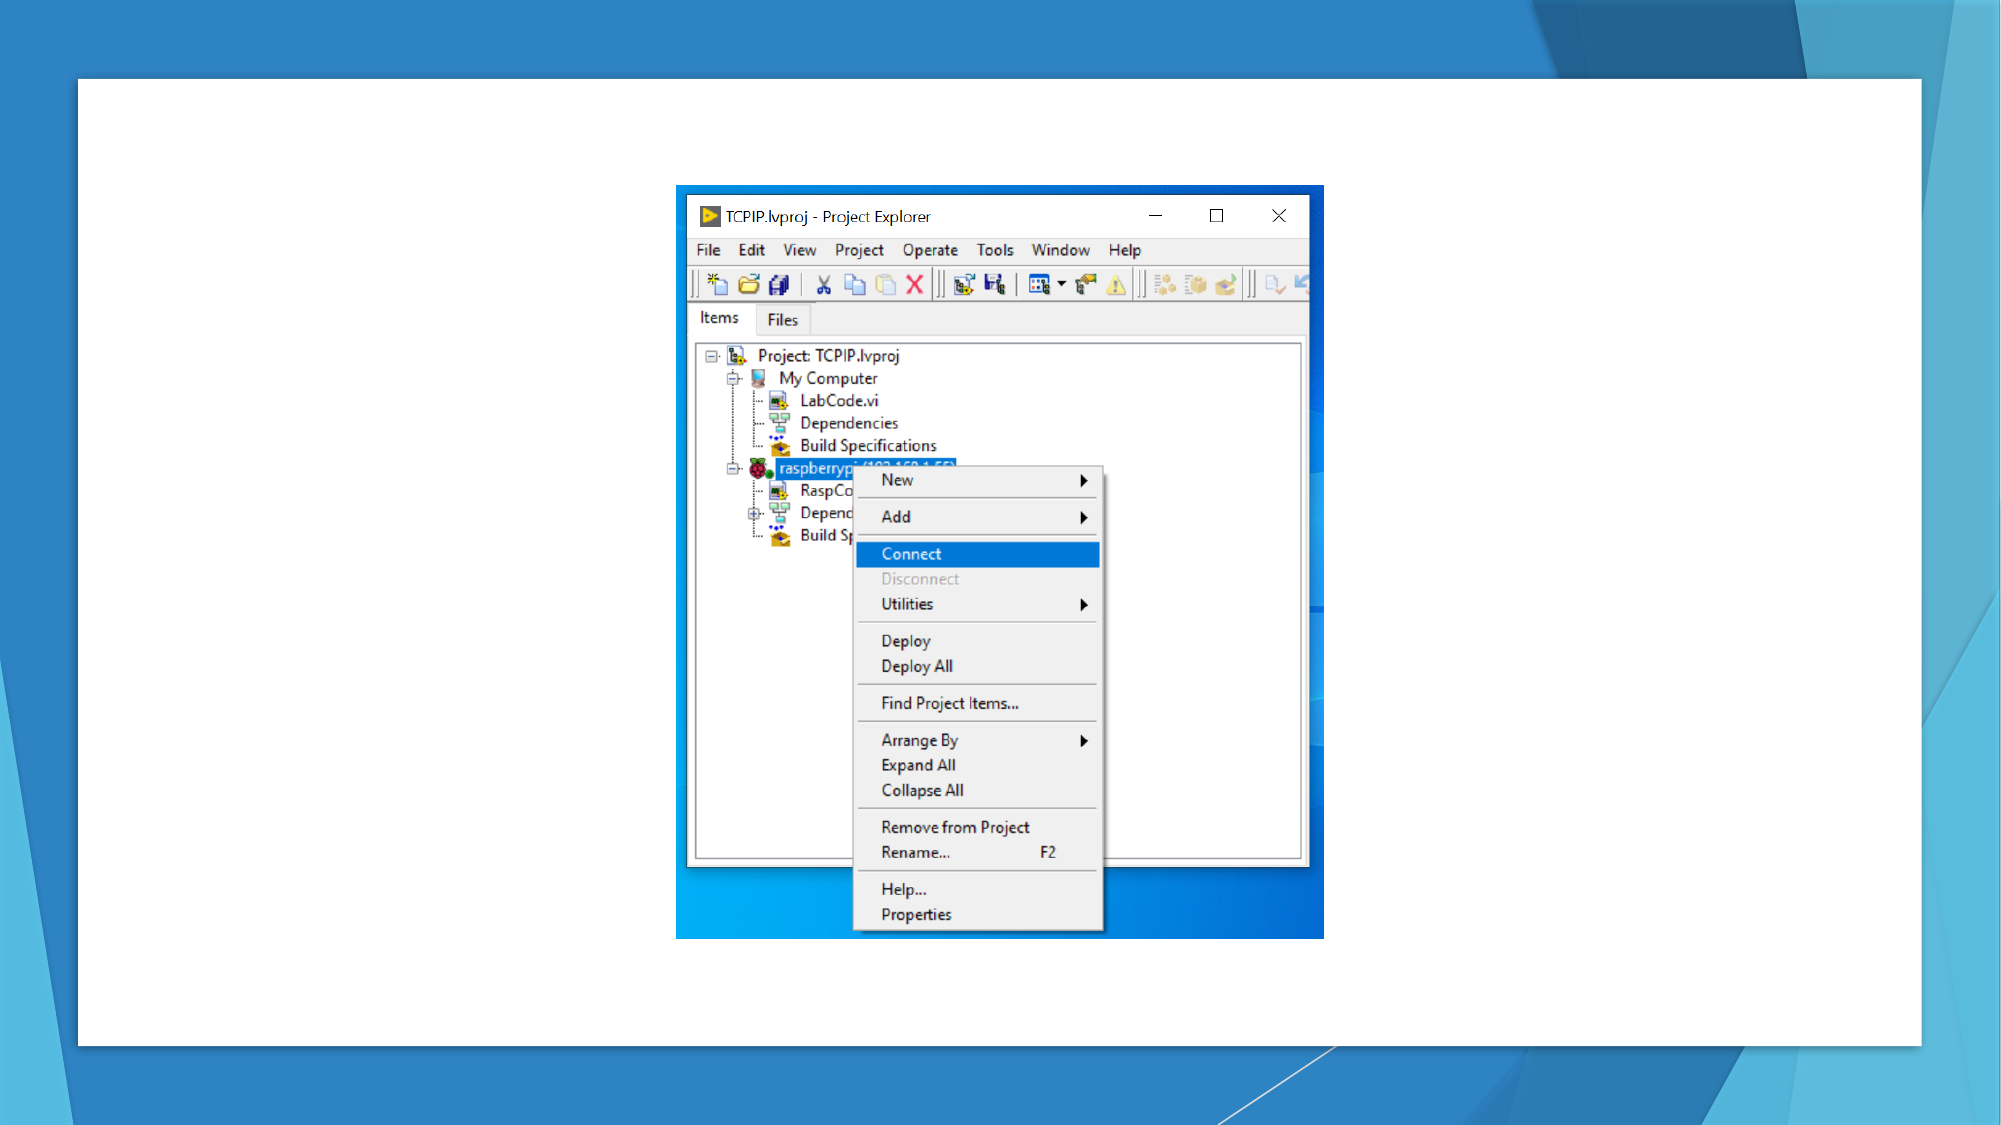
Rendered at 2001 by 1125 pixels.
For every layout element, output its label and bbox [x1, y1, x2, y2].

picture [675, 185, 1325, 940]
text_box [0, 0, 2000, 1125]
